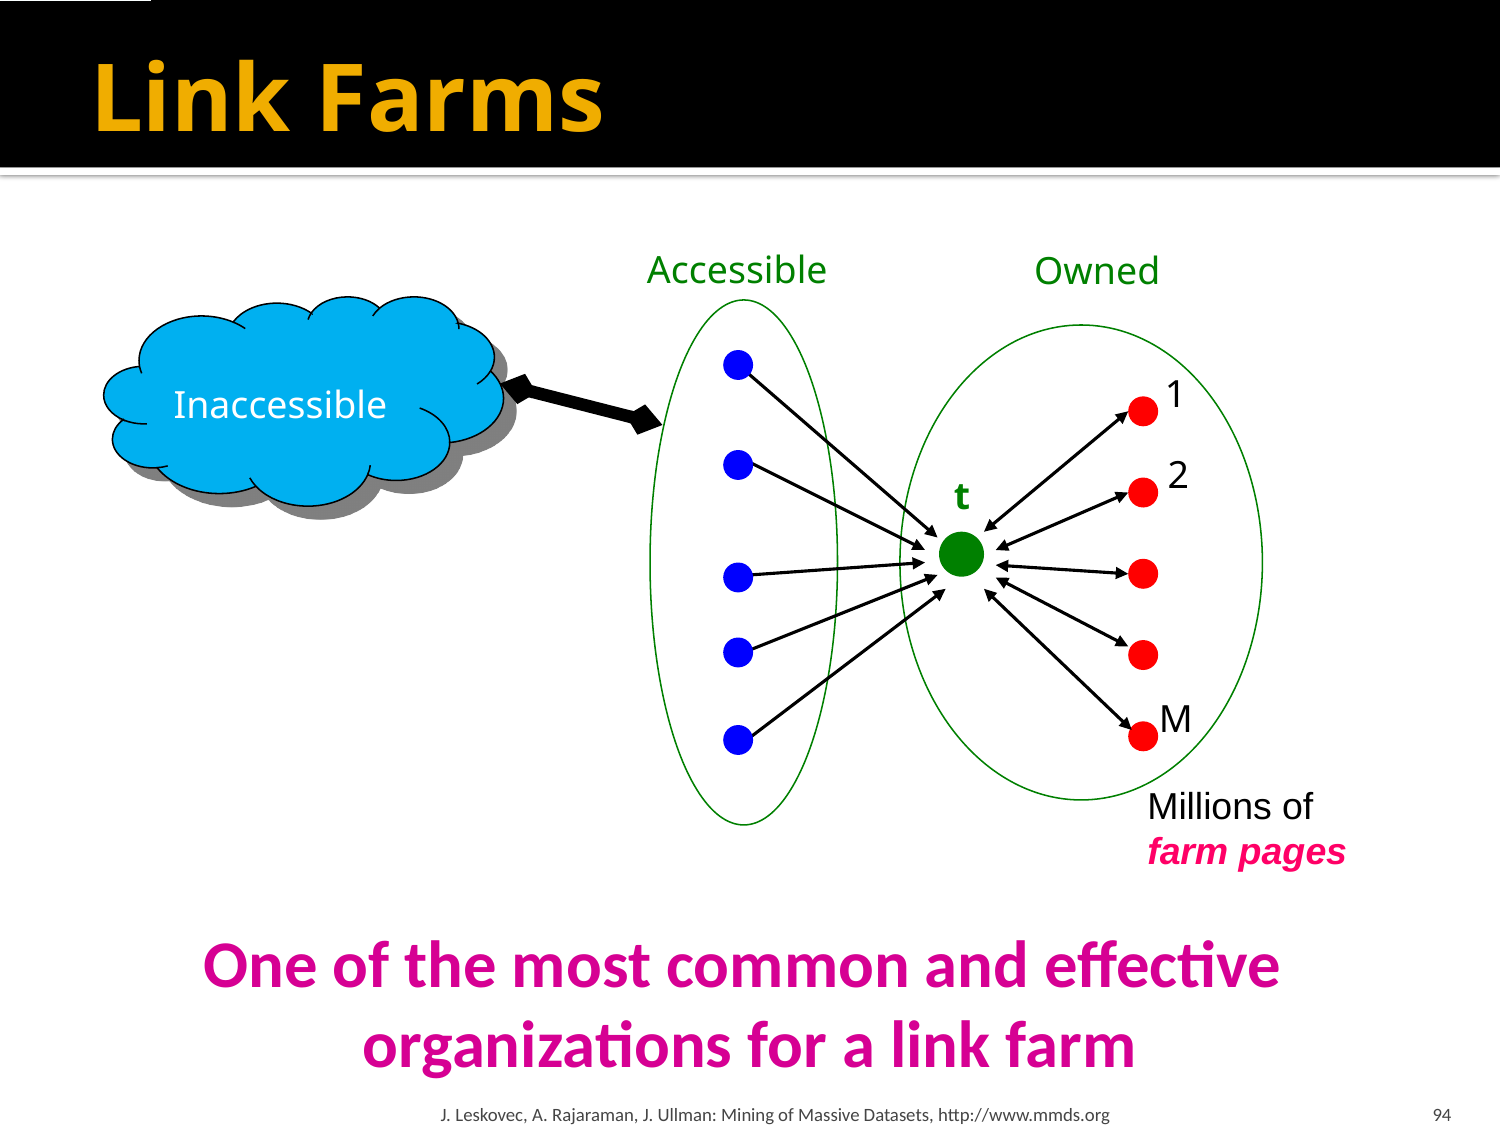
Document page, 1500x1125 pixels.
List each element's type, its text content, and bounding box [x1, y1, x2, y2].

text_box Millions of farm pages [1132, 774, 1362, 880]
slide_number 94 [1345, 1080, 1467, 1125]
text_box One of the most common and effective organizations for a link farm [188, 913, 1312, 1089]
footer J. Leskovec, A. Rajaraman, J. Ullman: Mining of Massive Datasets, http://www.mmds.org [433, 1080, 1337, 1125]
title Link Farms [75, 12, 1425, 175]
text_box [103, 238, 1263, 825]
